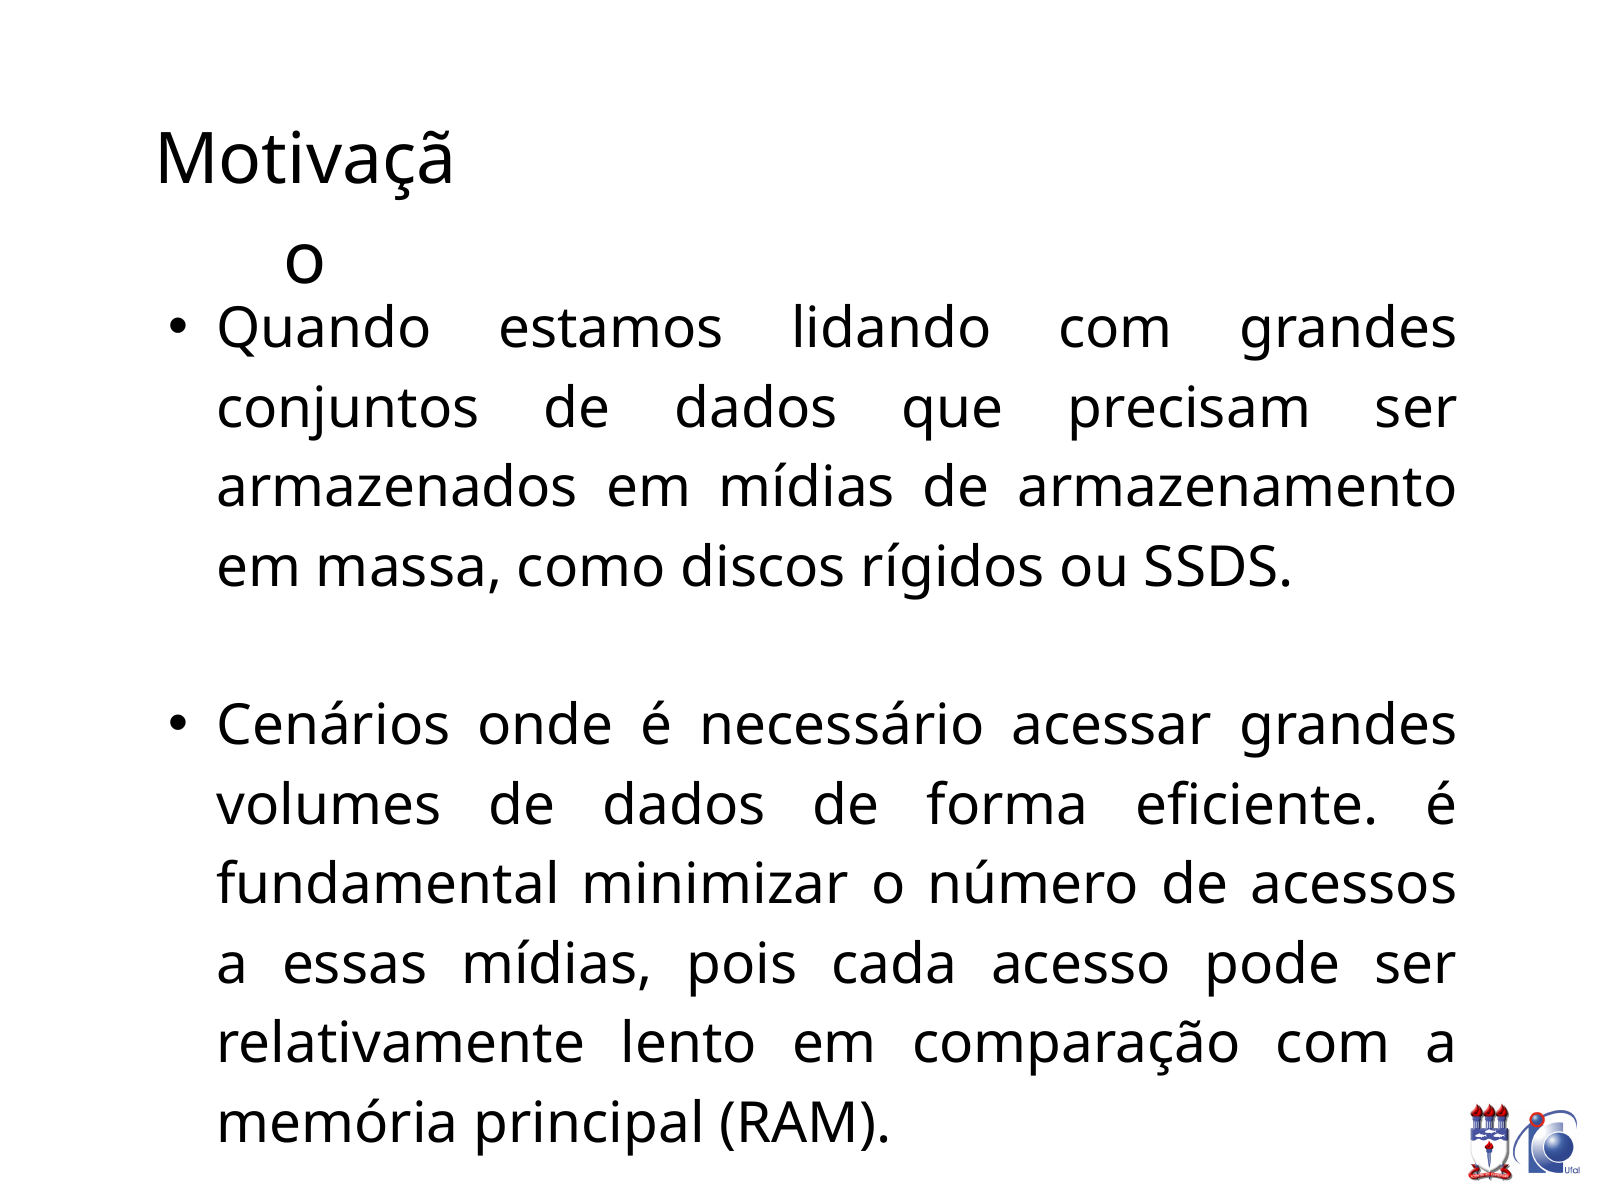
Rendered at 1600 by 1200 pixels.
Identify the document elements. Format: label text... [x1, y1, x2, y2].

text_box Motivação [148, 98, 463, 279]
text_box Quando estamos lidando com grandes conjuntos de dados que precisam ser armazenados em mídias de armazenamento em massa, como discos rígidos ou SSDS. Cenários onde é necessário acessar grandes volumes de dados de forma eficiente. é fundamental minimizar o número de acessos a essas mídias, pois cada acesso pode ser relativamente lento em comparação com a memória principal (RAM). [120, 279, 1458, 1154]
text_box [1466, 1102, 1581, 1182]
